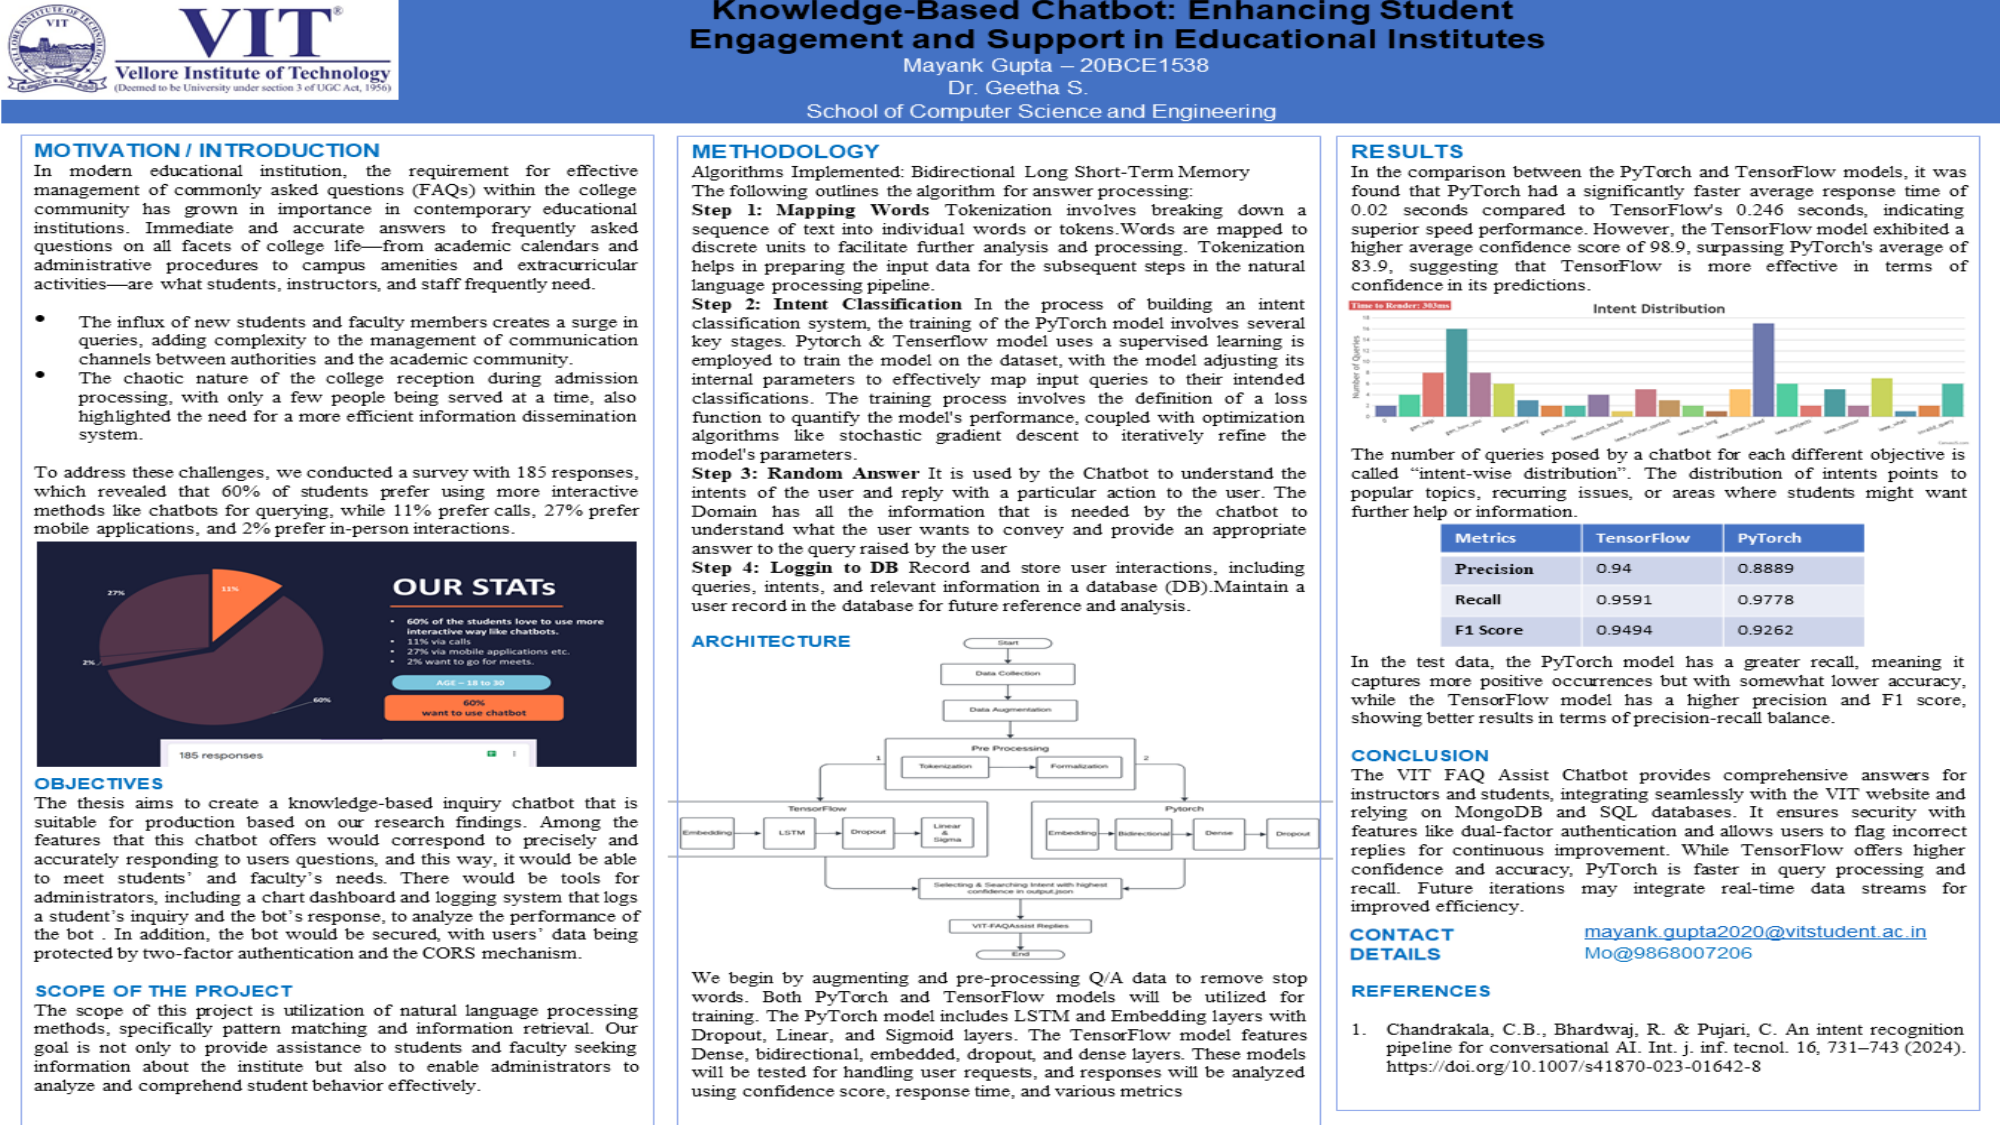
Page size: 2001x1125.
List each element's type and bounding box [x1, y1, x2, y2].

list [0, 0, 2000, 1125]
